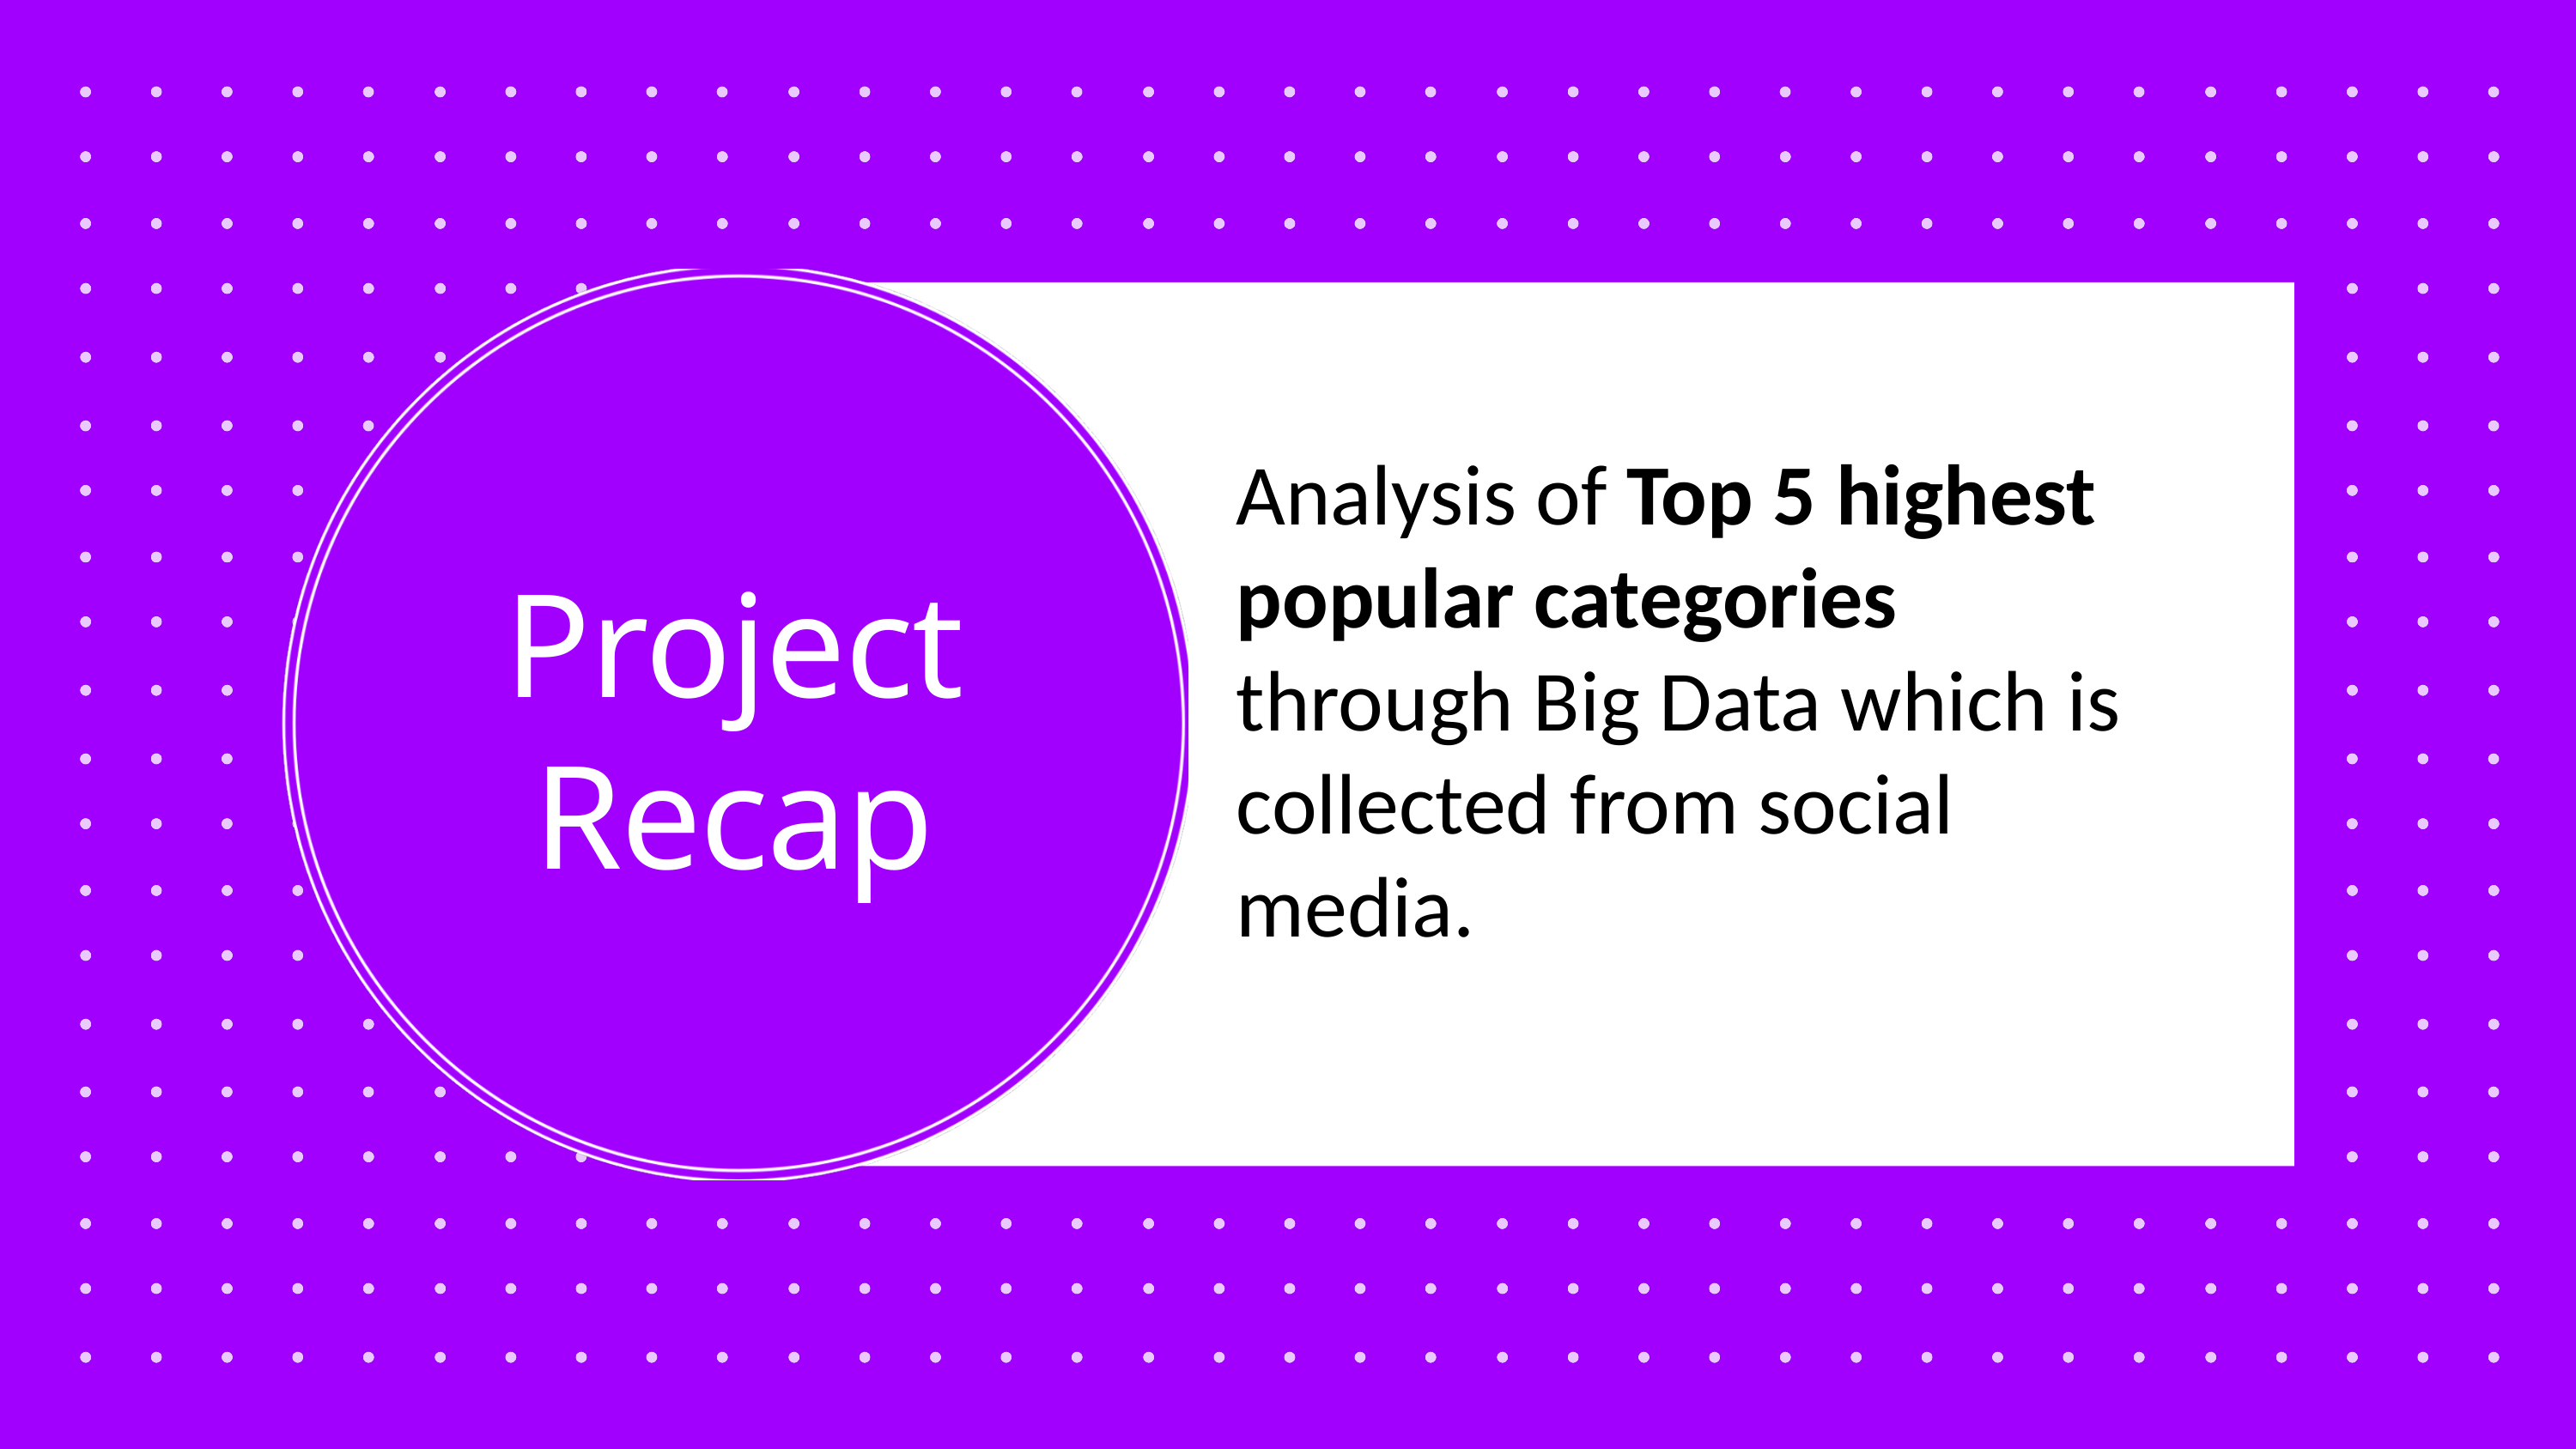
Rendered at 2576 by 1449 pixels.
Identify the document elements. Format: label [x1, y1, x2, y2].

picture [278, 268, 1189, 1180]
text_box [72, 82, 2504, 1367]
